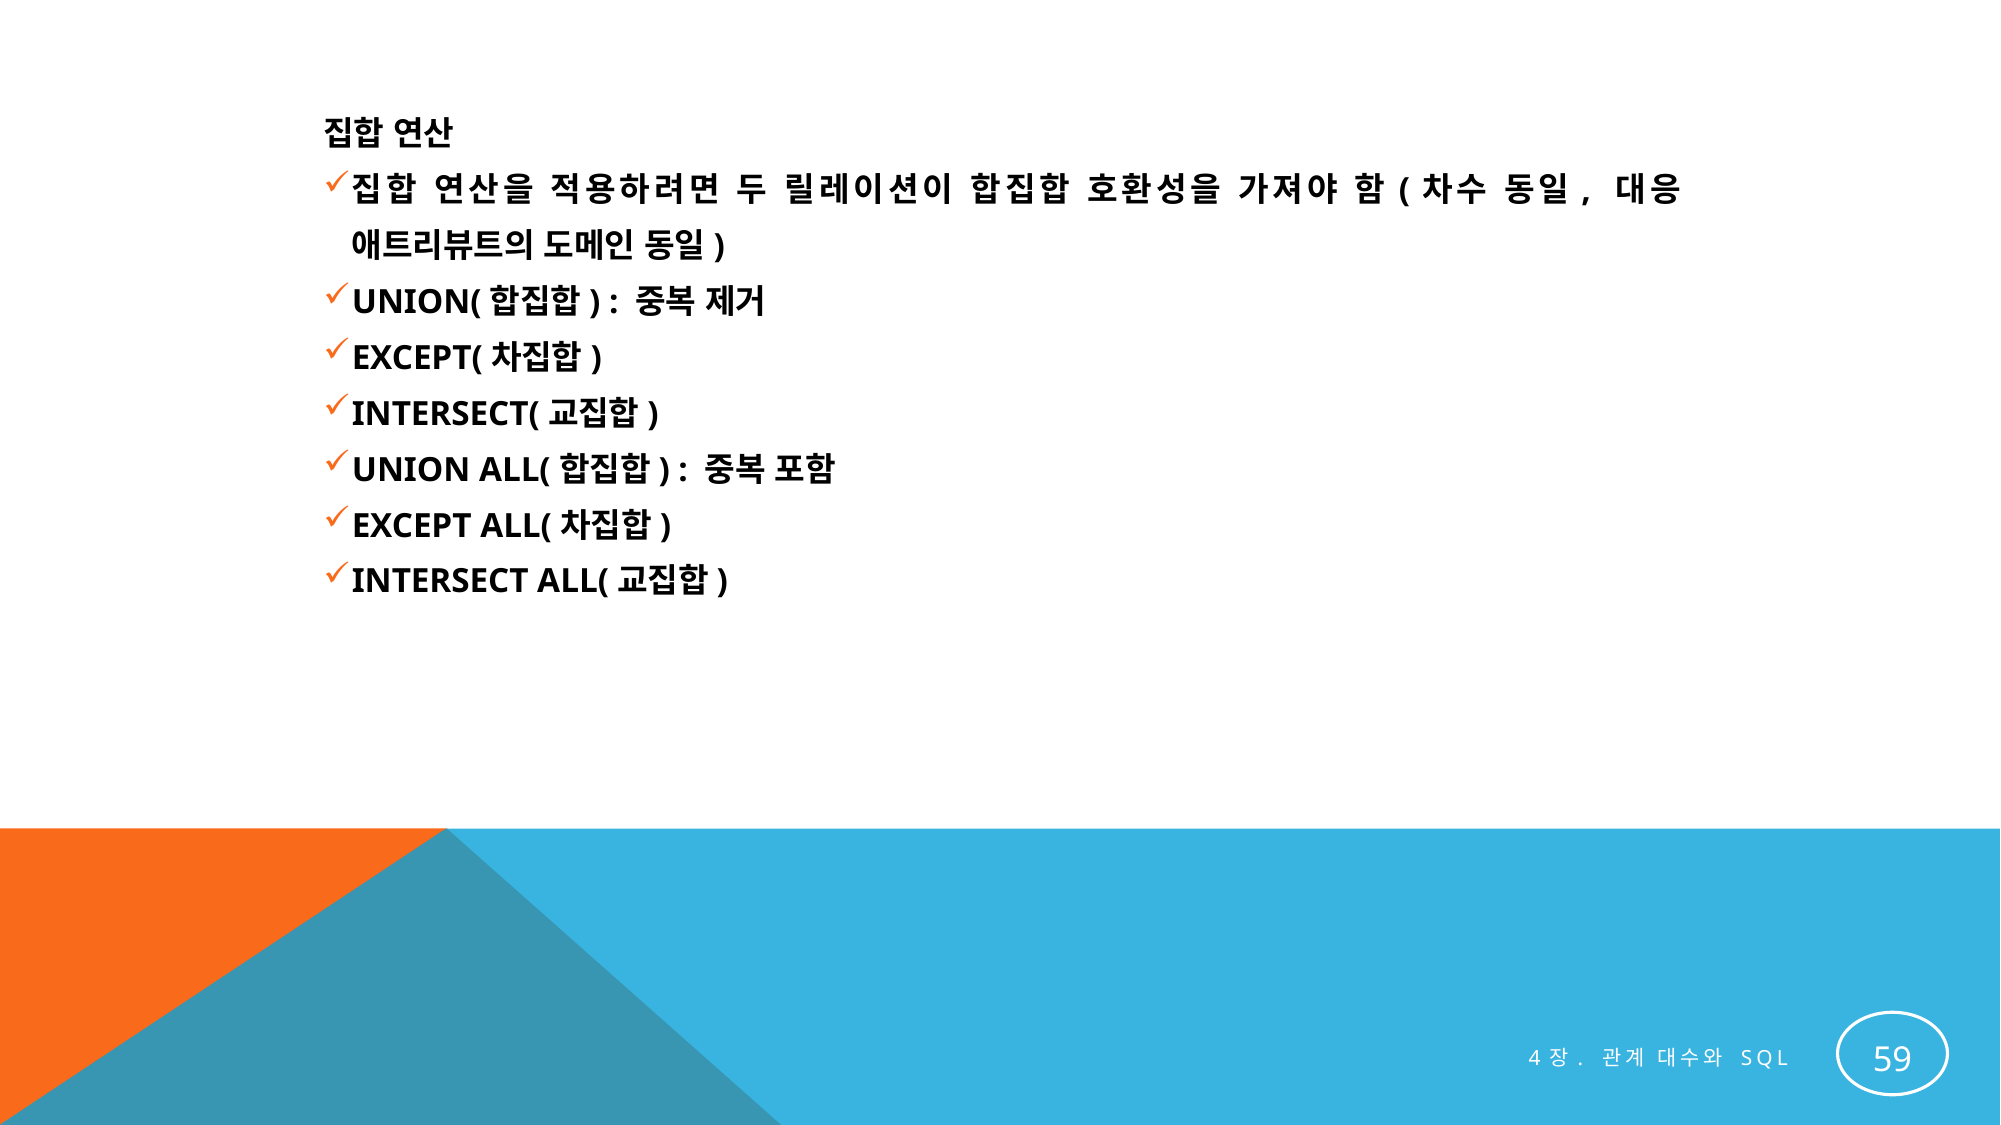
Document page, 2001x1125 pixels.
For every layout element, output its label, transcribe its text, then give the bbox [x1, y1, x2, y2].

list 집합 연산 집합 연산을 적용하려면 두 릴레이션이 합집합 호환성을 가져야 함(차수 동일, 대응 애트리뷰트의 도메인 동일) UNION(합집합) : 중복 제거 EXCEPT(차집합) INTERSECT(교집합) UNION ALL(합집합) : 중복 포함 EXCEPT ALL(차집합) INTERSECT ALL(교집합) [308, 89, 1696, 894]
slide_number 59 [1835, 1010, 1950, 1097]
footer 4장. 관계 대수와 SQL [769, 1031, 1803, 1076]
